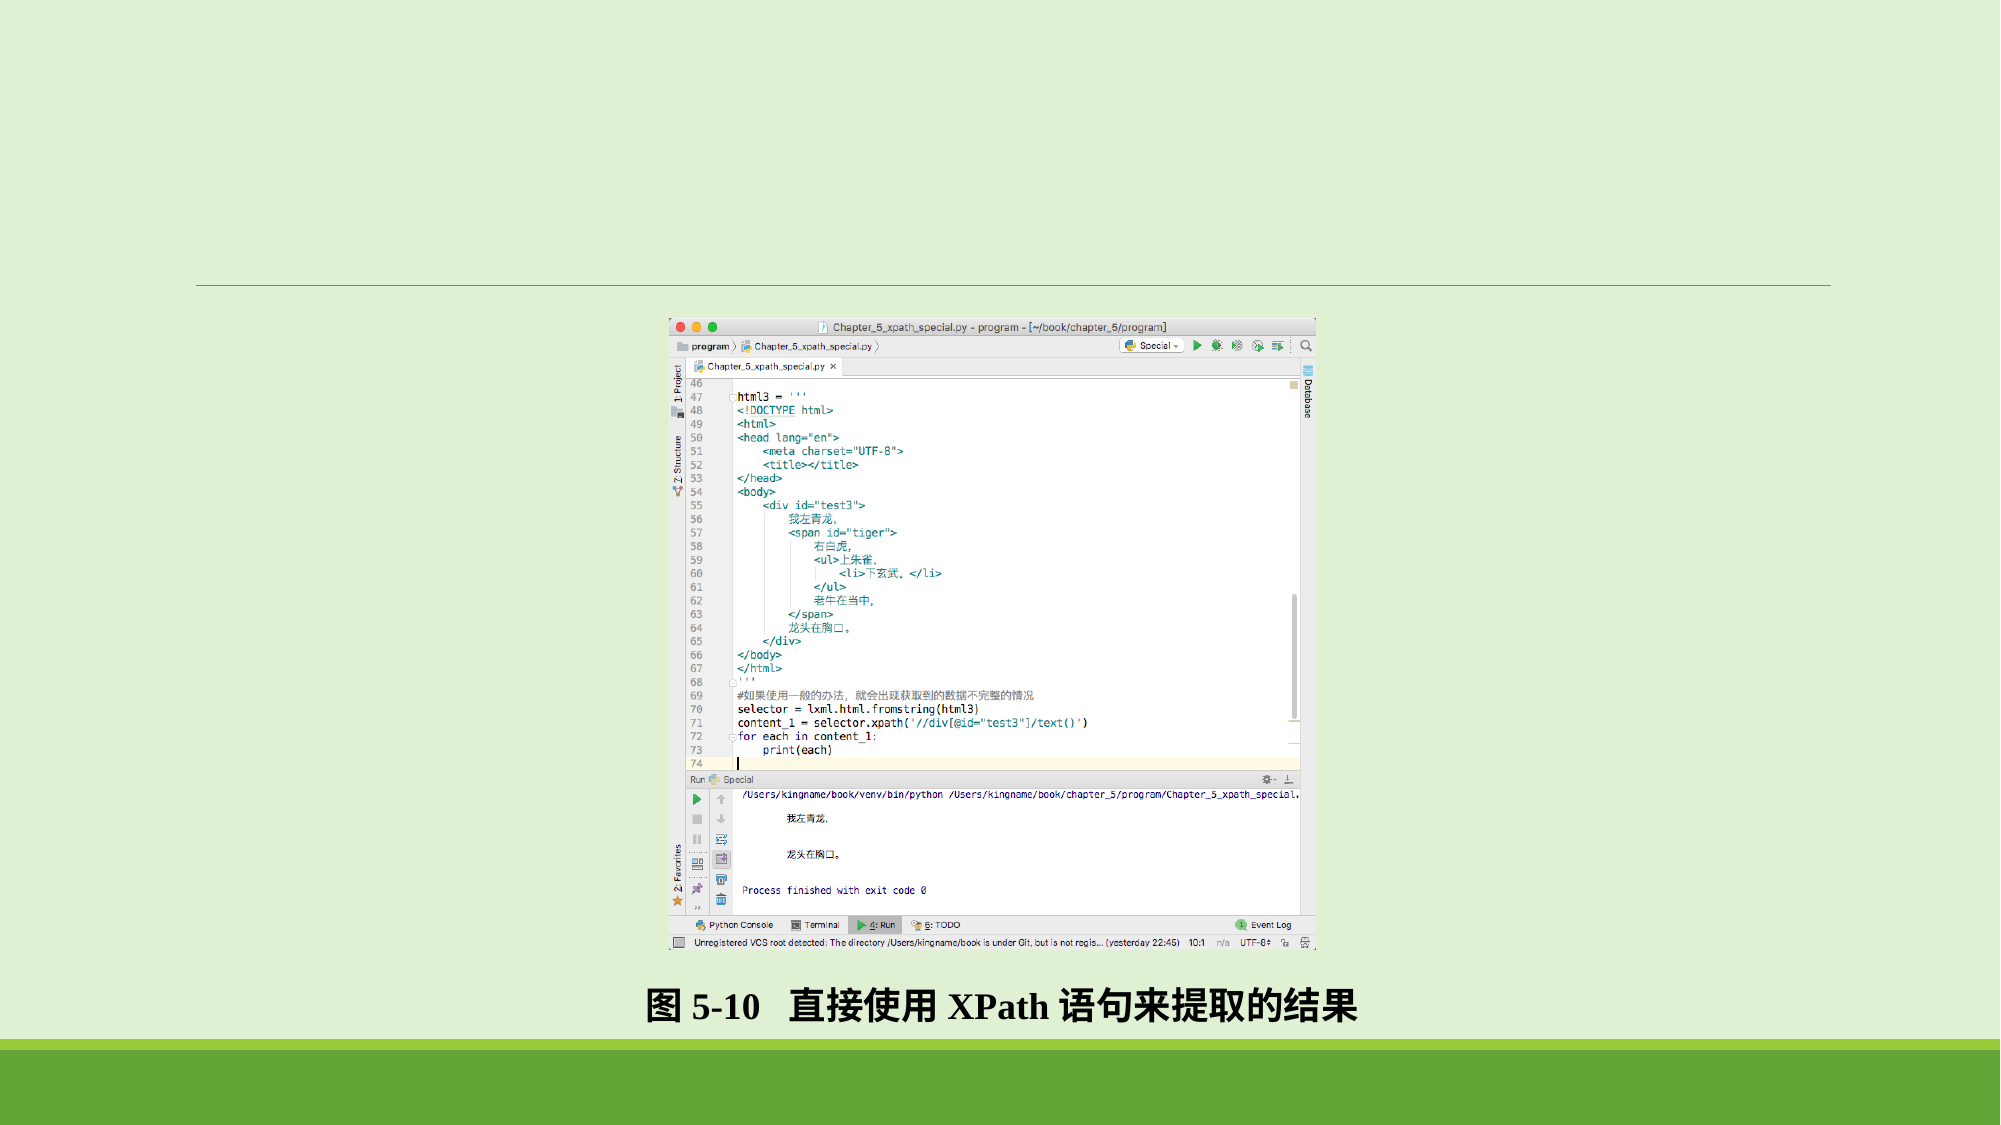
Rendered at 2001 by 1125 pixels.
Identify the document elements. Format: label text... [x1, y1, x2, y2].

picture [669, 318, 1317, 950]
text_box 图5-10 直接使用XPath语句来提取的结果 [612, 974, 1374, 1035]
